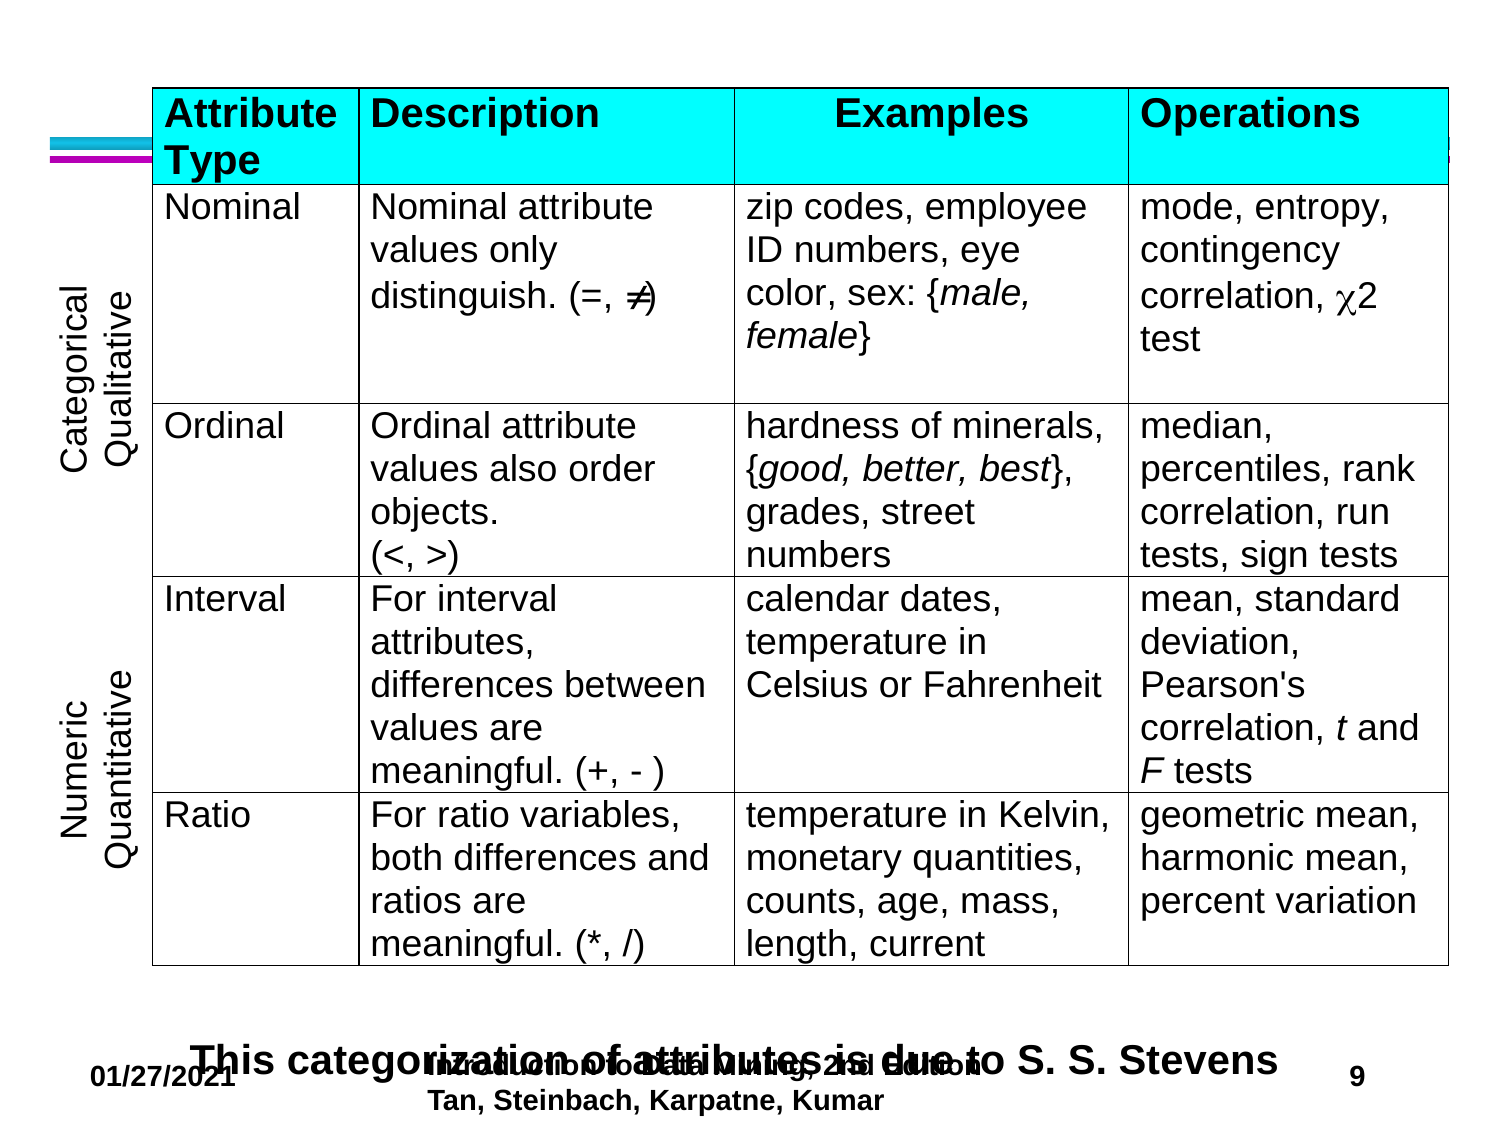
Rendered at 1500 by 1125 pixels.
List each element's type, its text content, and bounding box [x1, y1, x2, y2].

picture [45, 87, 1455, 967]
text_box This categorization of attributes is due to S. S. Stevens [174, 1025, 1350, 1090]
